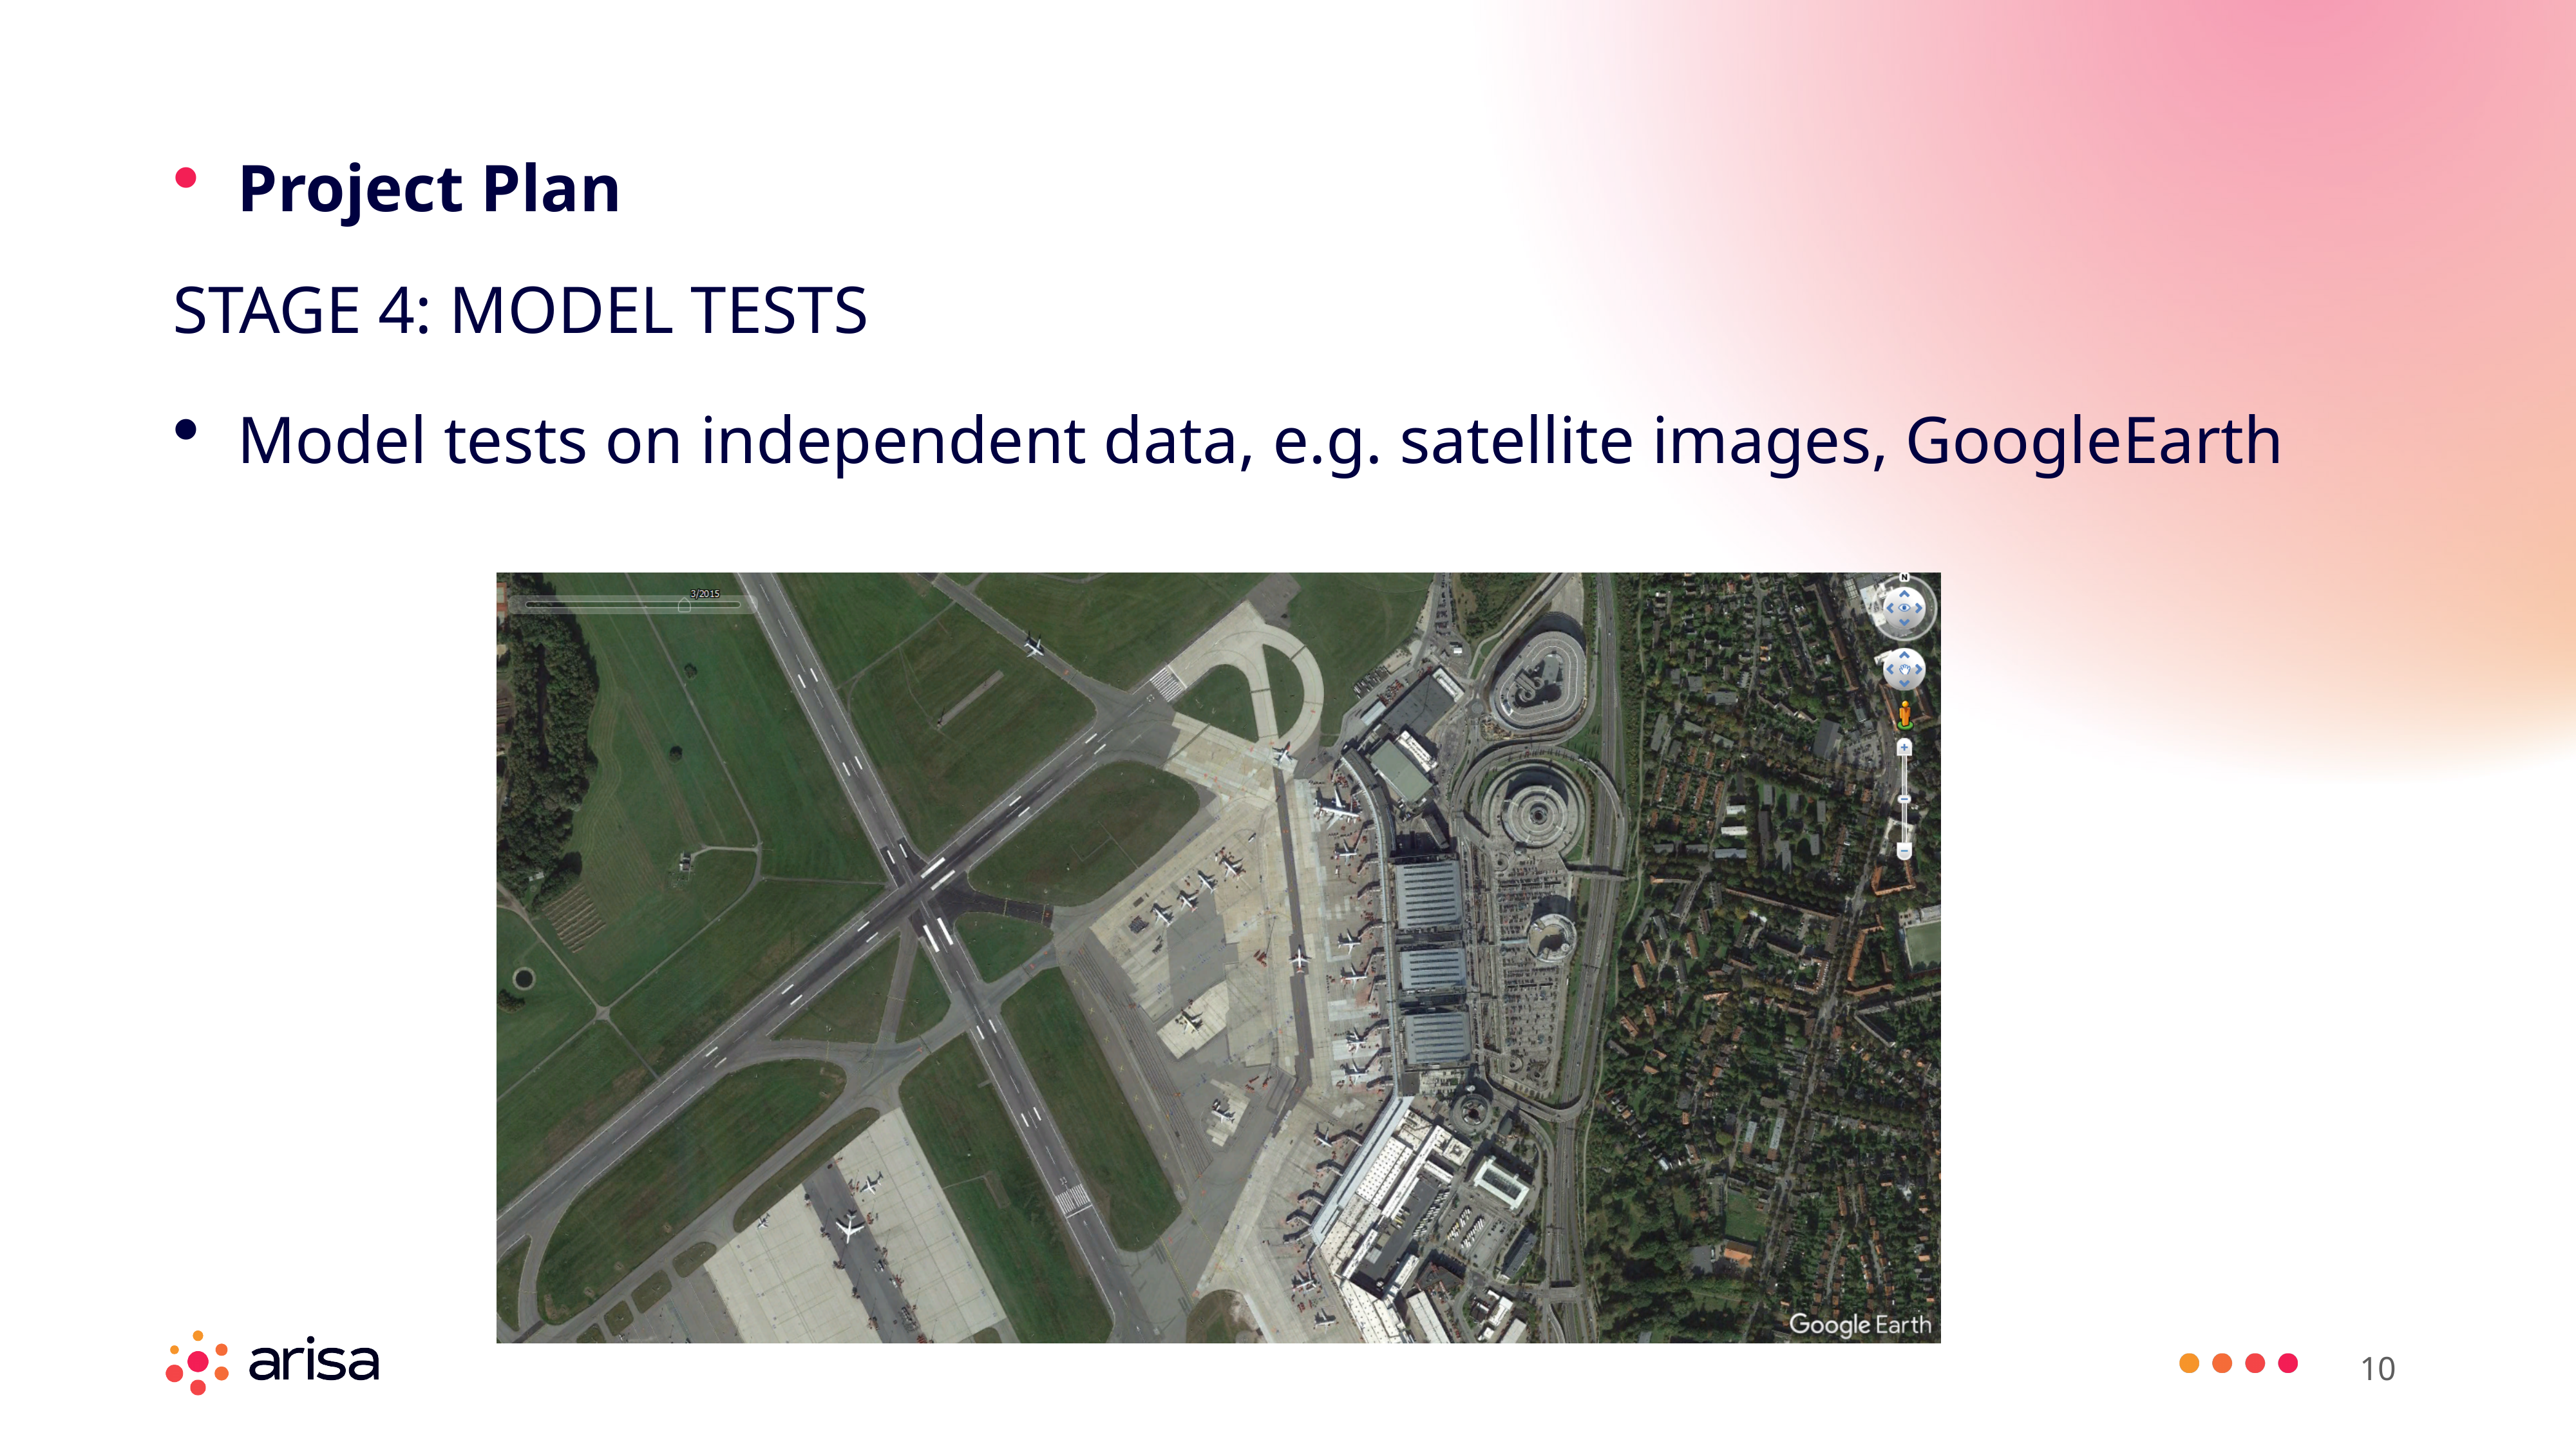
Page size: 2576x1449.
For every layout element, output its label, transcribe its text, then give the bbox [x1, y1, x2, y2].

picture [166, 1330, 379, 1396]
picture [2180, 1354, 2298, 1373]
list Project Plan [163, 151, 2410, 232]
list STAGE 4: MODEL TESTS Model tests on independent data, e.g. satellite images, GoogleEarth [163, 273, 2410, 1217]
picture [497, 573, 1941, 1343]
slide_number 10 [2345, 1343, 2410, 1383]
